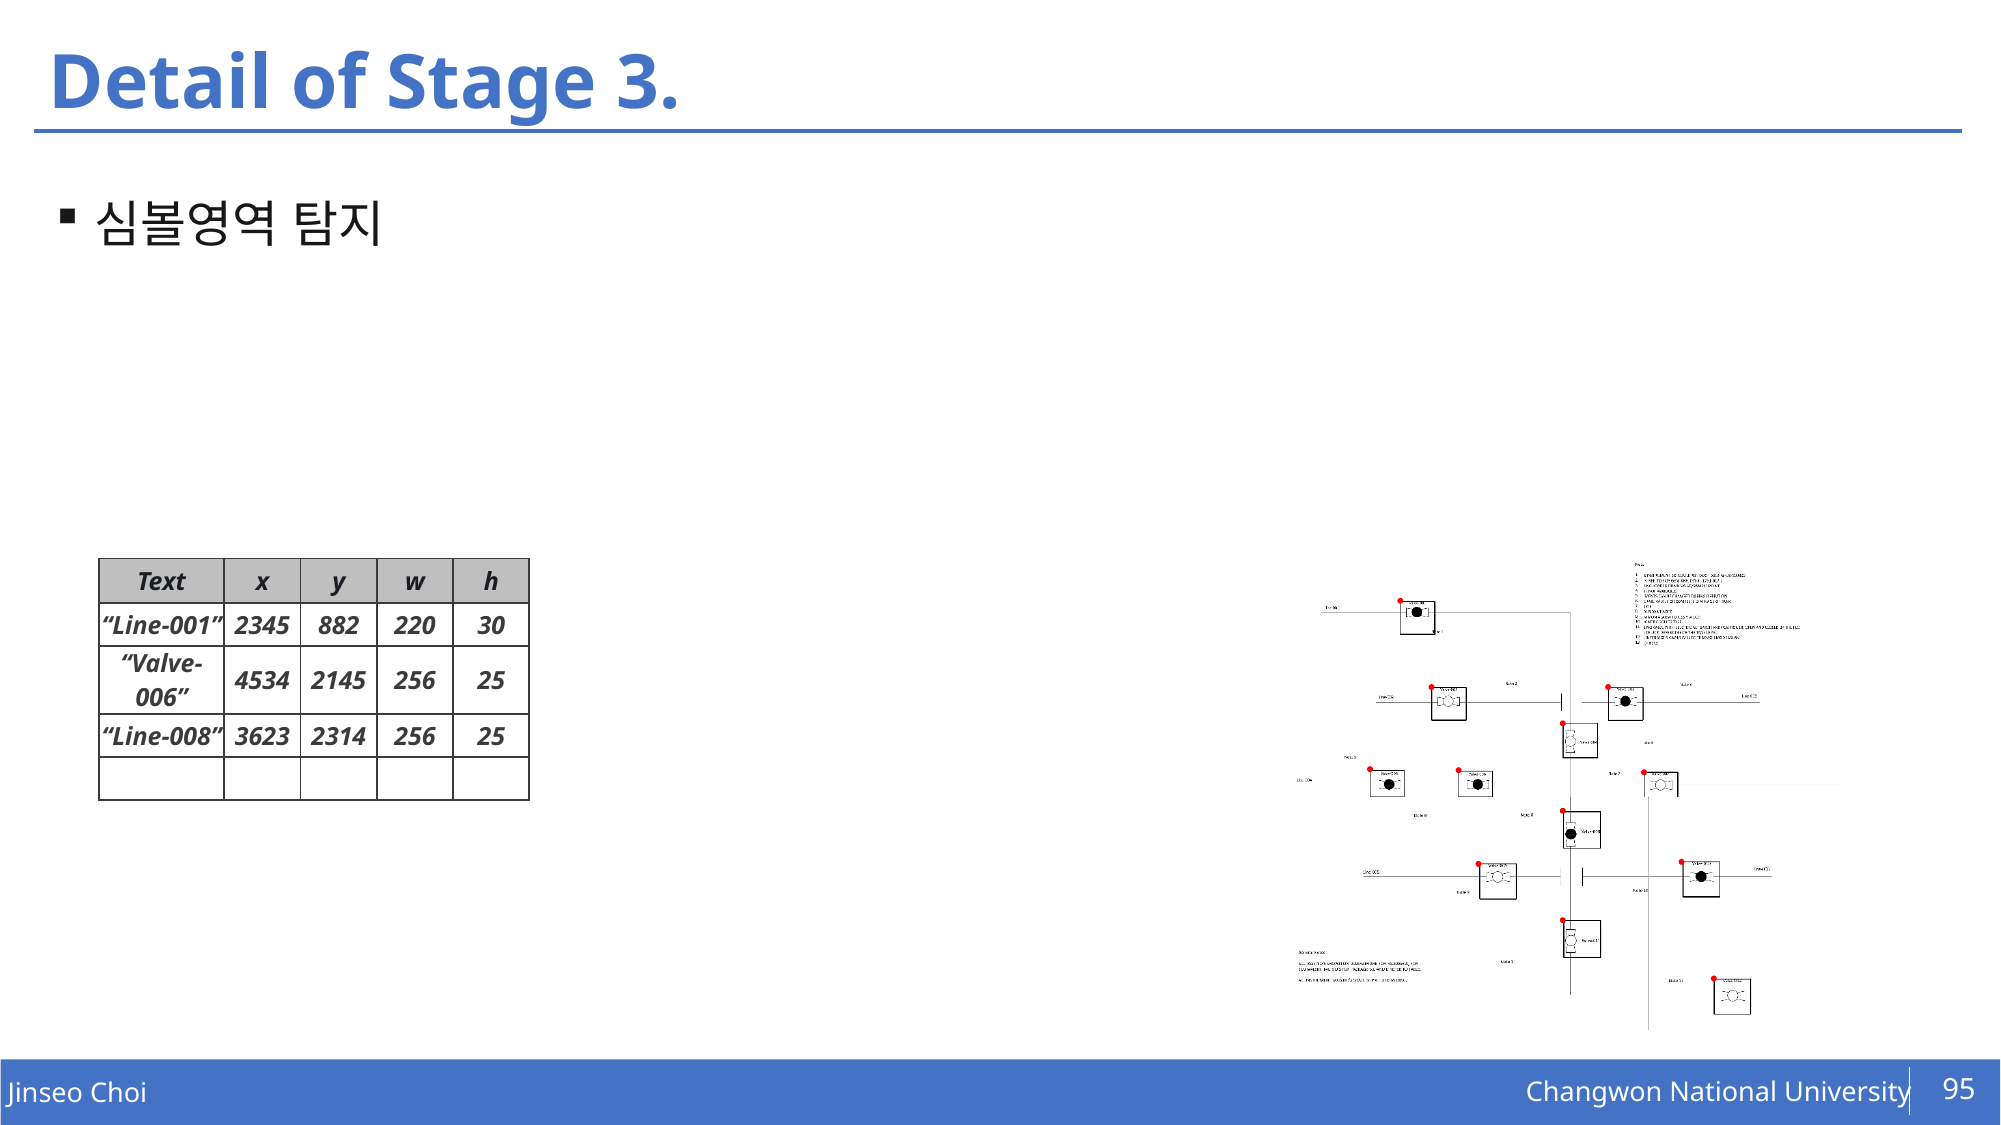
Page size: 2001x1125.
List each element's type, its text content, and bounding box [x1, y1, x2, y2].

table_cell 220 [378, 604, 452, 645]
table_cell 3623 [225, 715, 300, 756]
table_cell [301, 758, 376, 799]
table_cell [100, 758, 223, 799]
table_cell 2314 [301, 715, 376, 756]
table_cell “Line-008” [100, 715, 223, 756]
table_cell “Valve-006” [100, 647, 223, 713]
table_cell 2345 [225, 604, 300, 645]
table_cell 4534 [225, 647, 300, 713]
table_cell 882 [301, 604, 376, 645]
table_header Text [100, 559, 223, 602]
table_cell [225, 758, 300, 799]
table_cell 2145 [301, 647, 376, 713]
table_cell 25 [454, 647, 528, 713]
title Detail of Stage 3. [33, 27, 1963, 143]
table_cell 30 [454, 604, 528, 645]
table_cell “Line-001” [100, 604, 223, 645]
table_header y [301, 559, 376, 602]
table_cell 25 [454, 715, 528, 756]
table_cell 256 [378, 647, 452, 713]
table_header h [454, 559, 528, 602]
table_cell [454, 758, 528, 799]
table_cell [378, 758, 452, 799]
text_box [1279, 548, 1871, 1030]
table_header x [225, 559, 300, 602]
slide_number 95 [1922, 1060, 1996, 1121]
table_cell 256 [378, 715, 452, 756]
text_box 심볼영역 탐지 [41, 160, 1971, 1006]
table_header w [378, 559, 452, 602]
